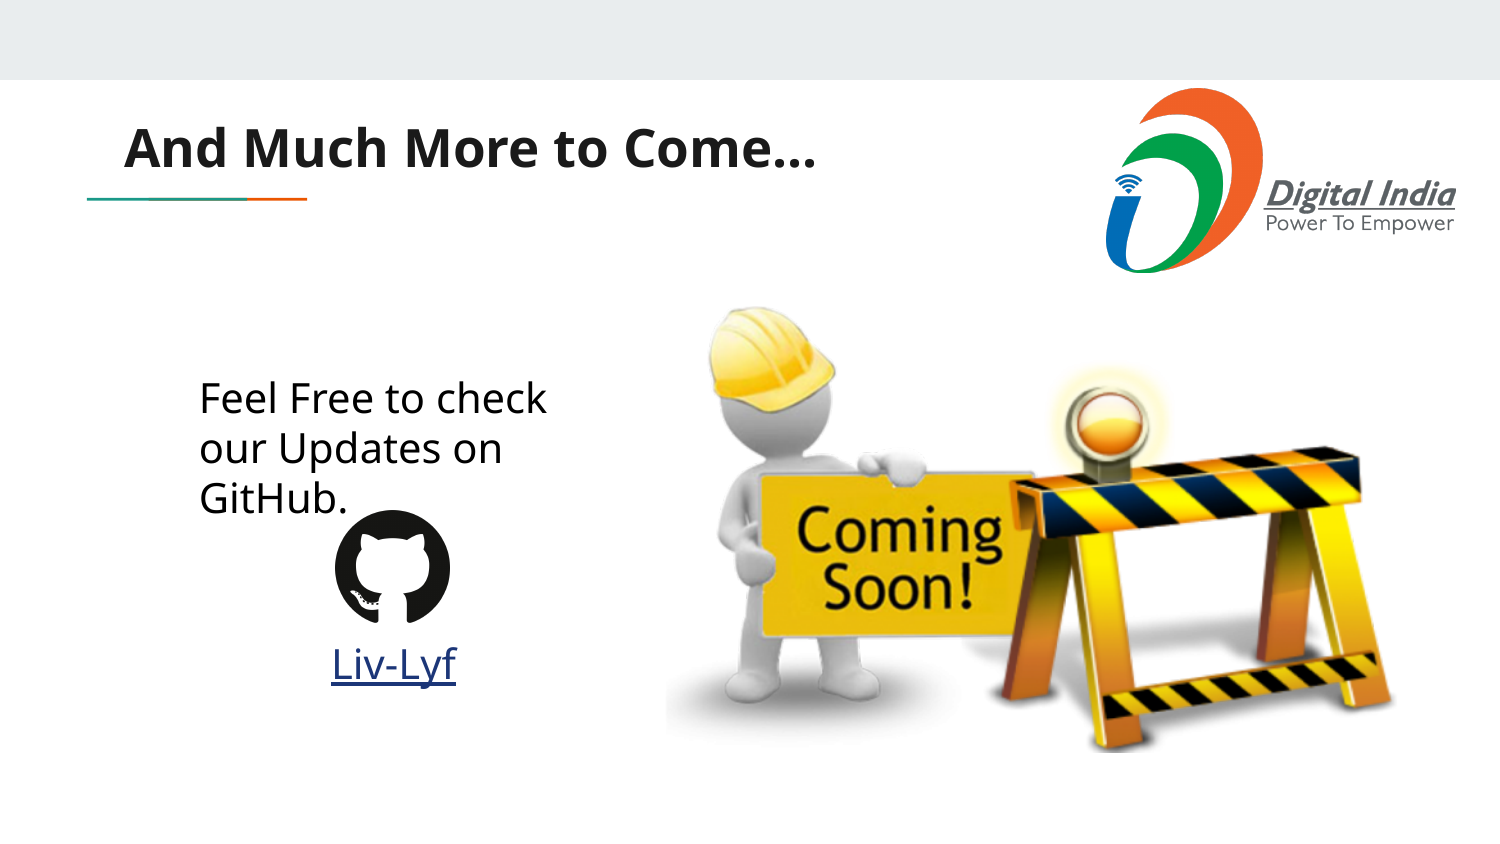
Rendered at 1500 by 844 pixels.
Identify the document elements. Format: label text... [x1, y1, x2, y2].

picture [334, 510, 450, 623]
picture [1105, 88, 1456, 273]
text_box Feel Free to check our Updates on GitHub. [183, 357, 630, 538]
picture [635, 306, 1456, 754]
text_box Liv-Lyf [316, 622, 540, 710]
title And Much More to Come... [109, 99, 1100, 188]
